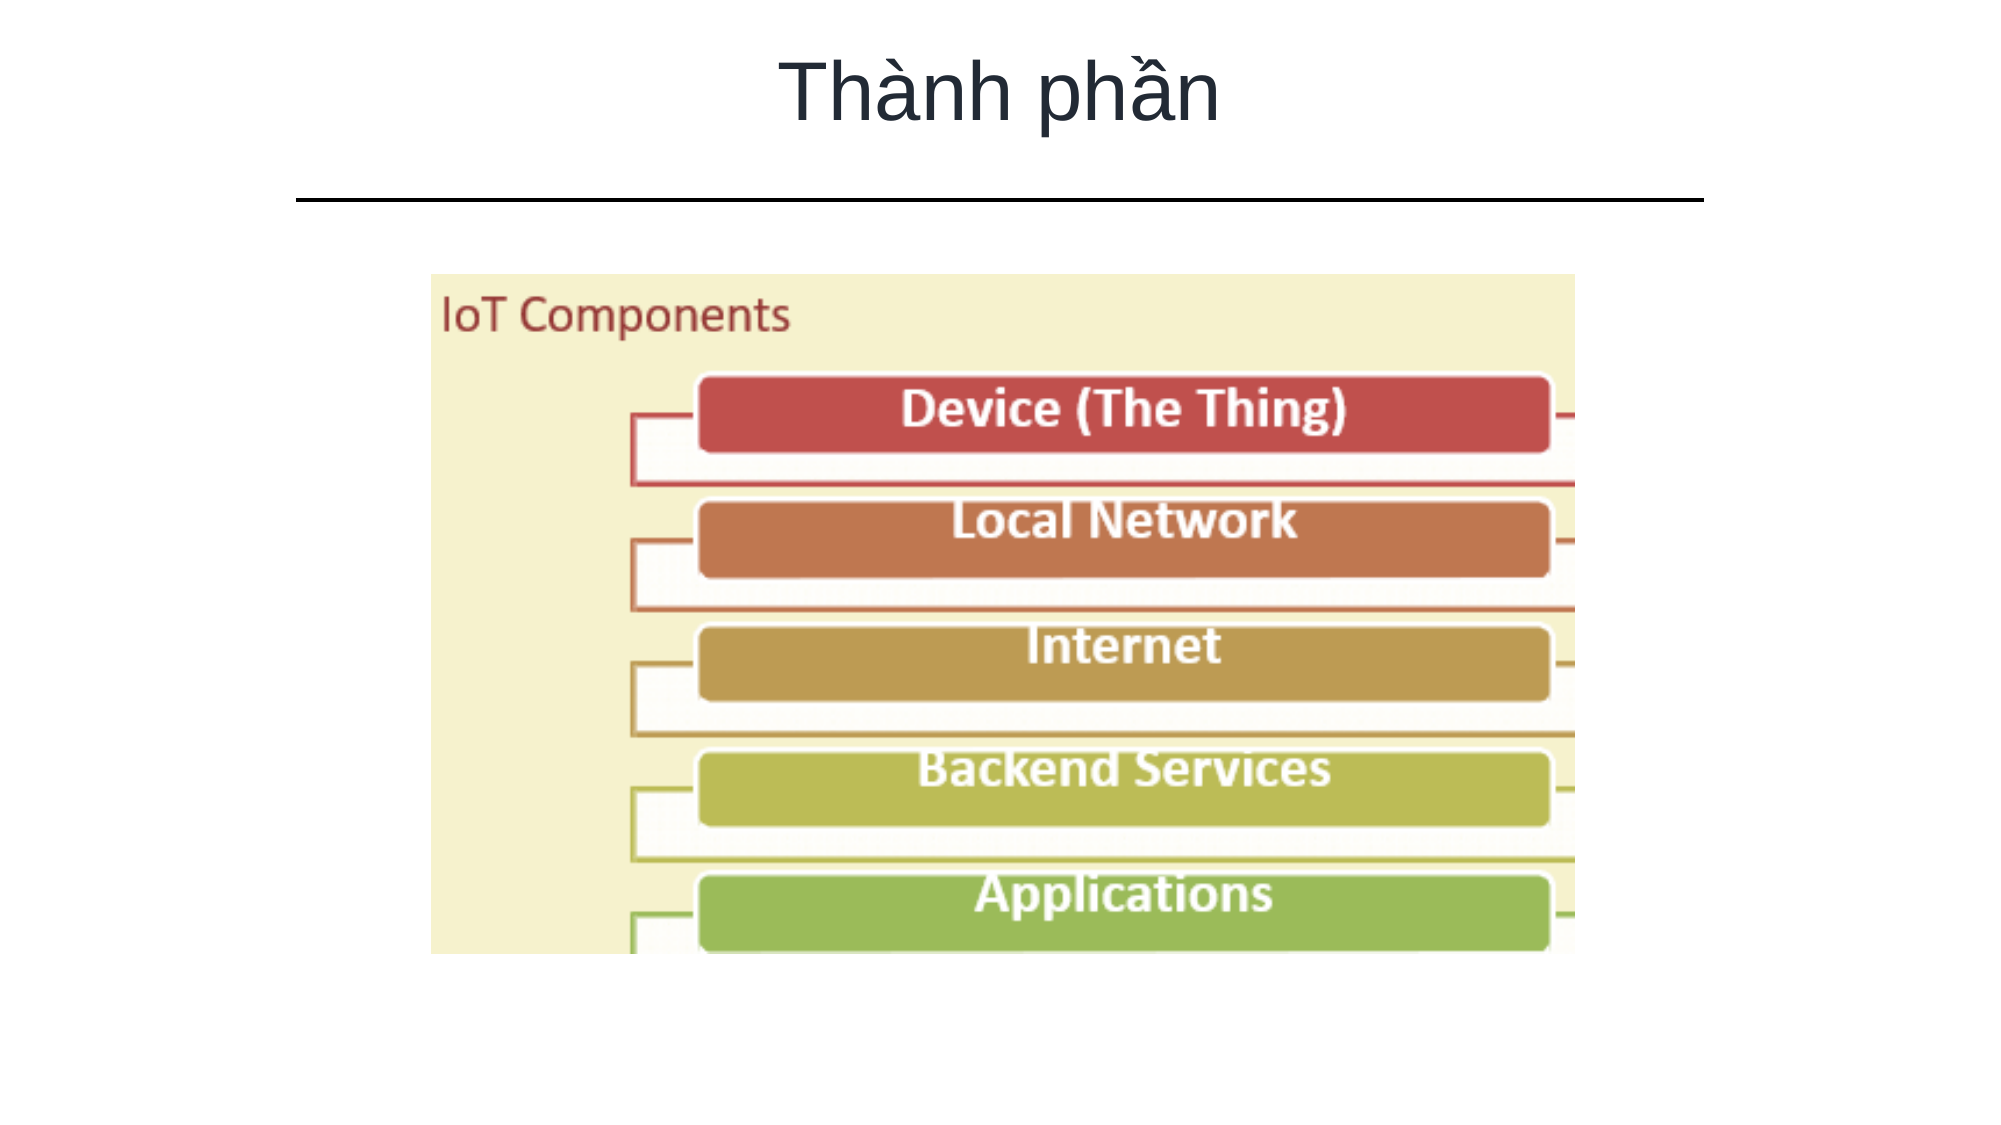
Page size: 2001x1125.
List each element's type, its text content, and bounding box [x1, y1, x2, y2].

title Thành phần [249, 24, 1750, 163]
picture [431, 274, 1576, 954]
